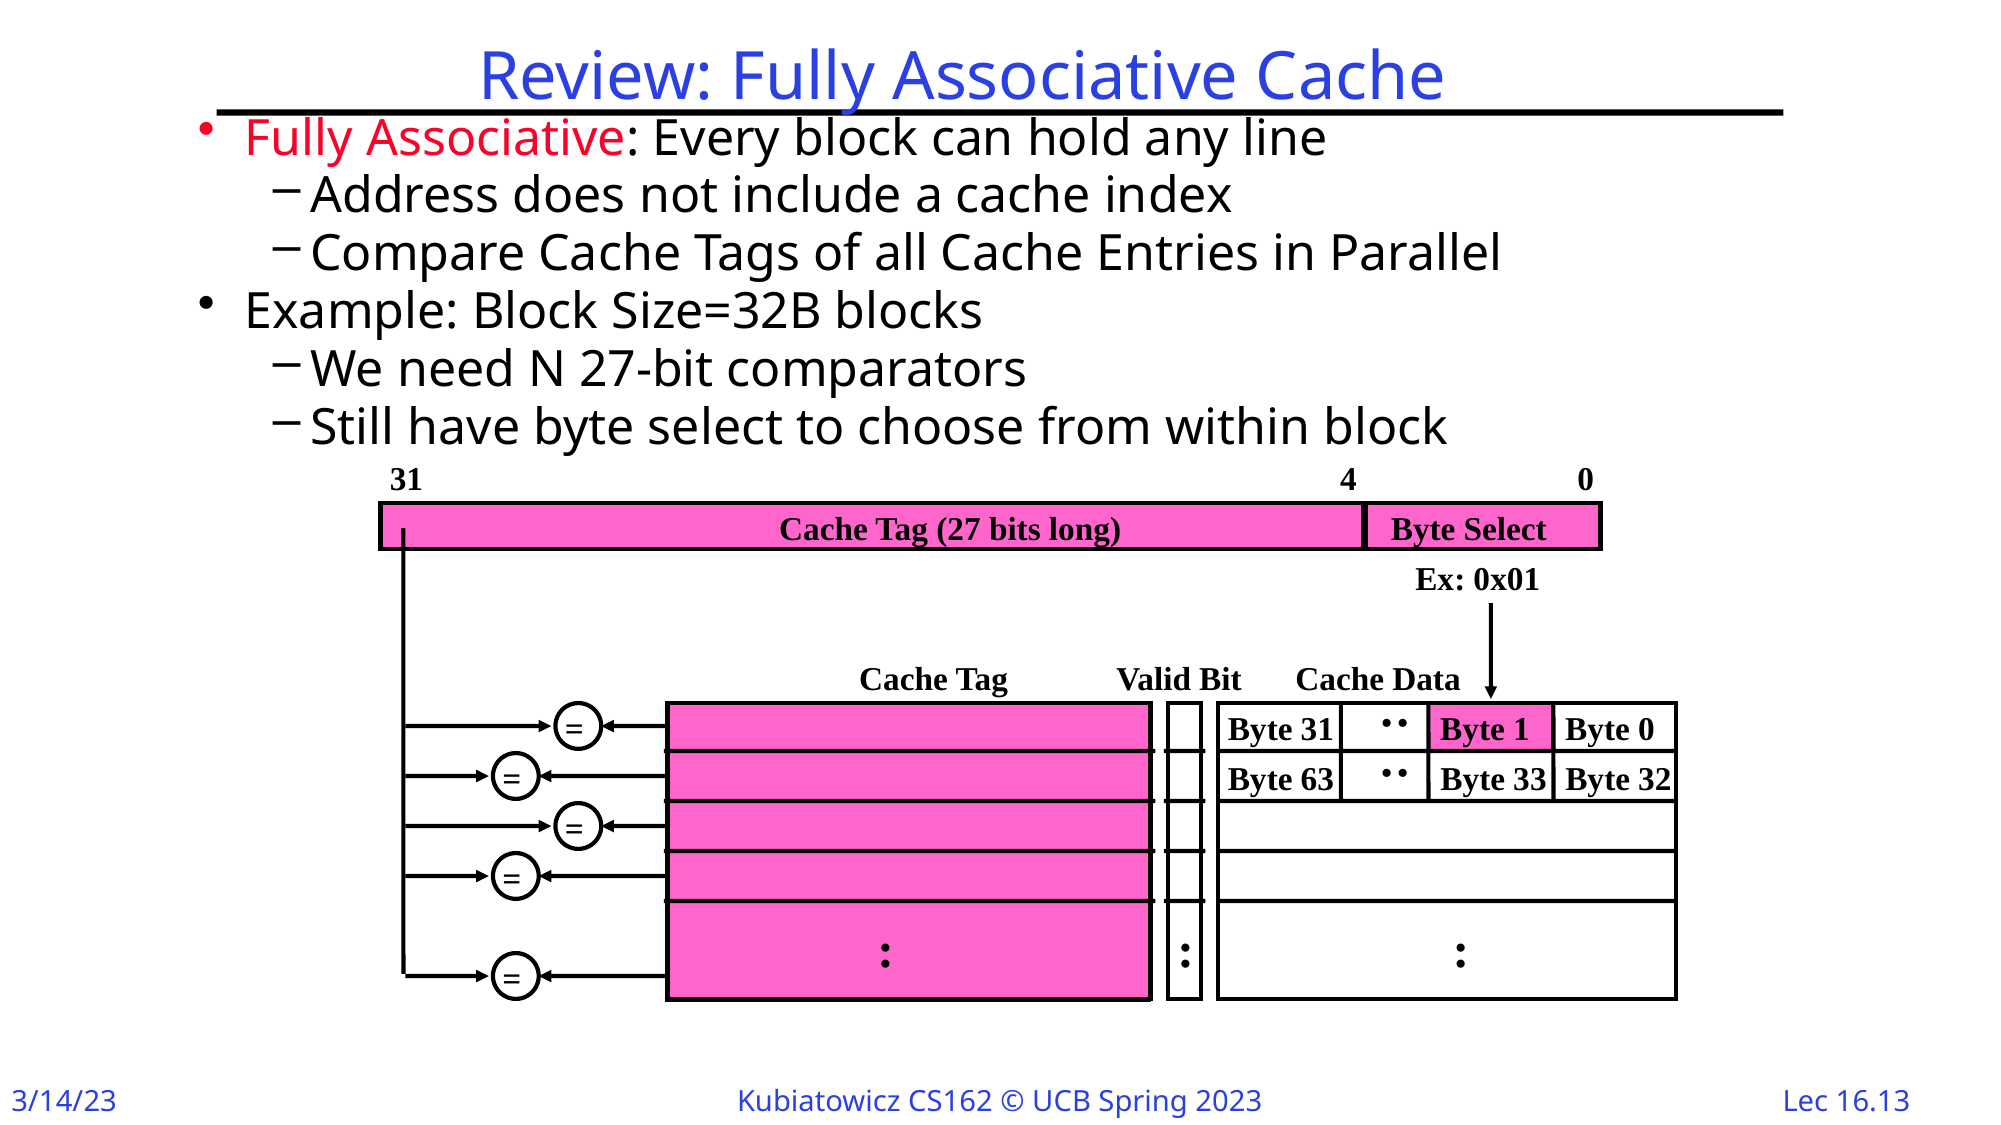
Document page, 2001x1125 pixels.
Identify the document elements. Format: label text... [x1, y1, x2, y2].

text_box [403, 527, 669, 1006]
list Fully Associative: Every block can hold any line Address does not include a cache index Compare Cache Tags of all Cache Entries in Parallel Example: Block Size=32B blocks We need N 27-bit comparators Still have byte select to choose from within block [187, 112, 1825, 759]
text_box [1399, 549, 1557, 700]
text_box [1259, 649, 1688, 1000]
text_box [374, 449, 1610, 556]
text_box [673, 649, 1259, 1000]
title Review: Fully Associative Cache [466, 37, 1460, 112]
